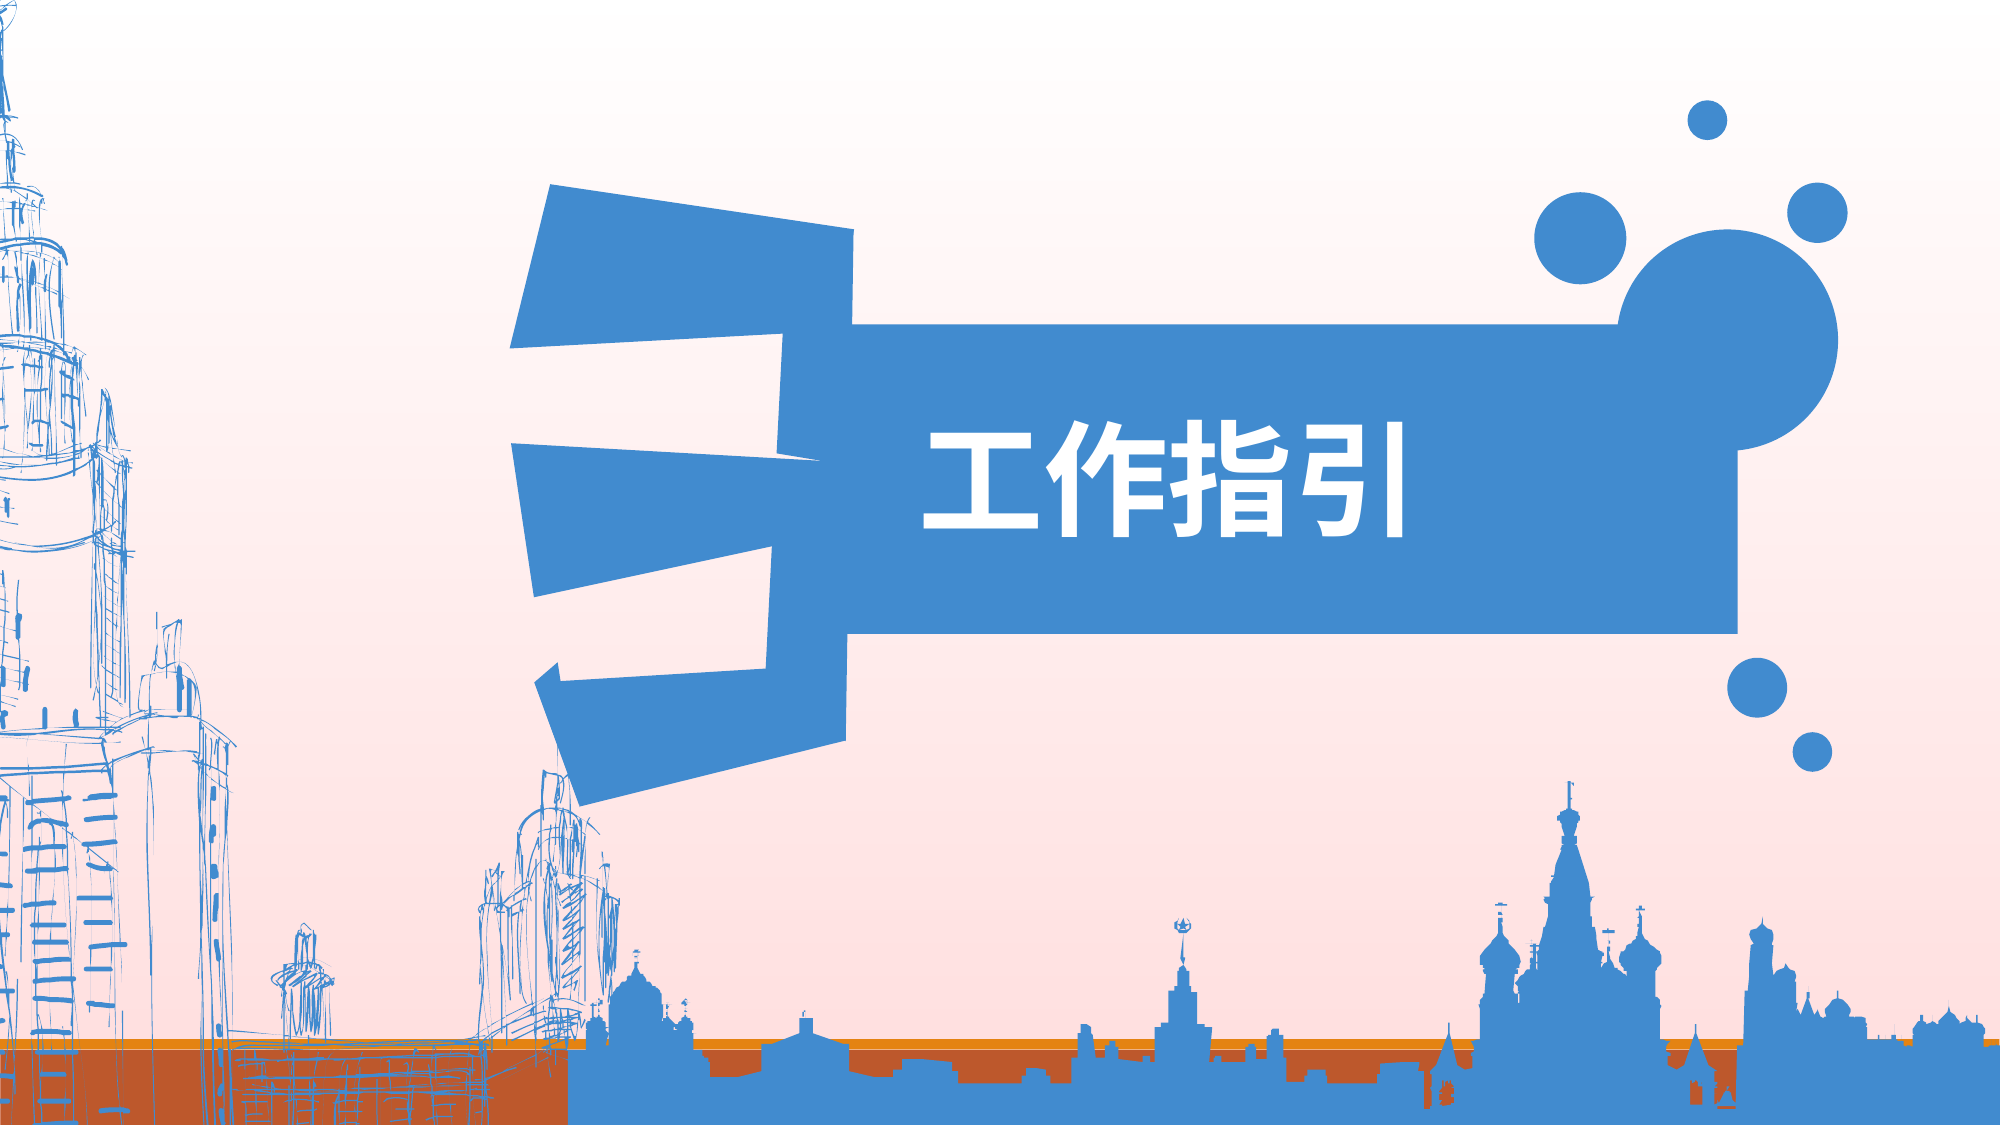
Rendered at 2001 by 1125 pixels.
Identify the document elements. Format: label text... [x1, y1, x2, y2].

text_box [1532, 190, 1628, 286]
text_box [849, 323, 1739, 636]
text_box [764, 228, 855, 743]
text_box [1686, 98, 1729, 142]
text_box [533, 661, 582, 809]
text_box 工作指引 [903, 394, 1692, 560]
text_box [562, 667, 847, 808]
text_box [0, 0, 622, 1125]
text_box [1616, 228, 1840, 452]
text_box [509, 441, 816, 599]
text_box [566, 779, 2000, 1125]
text_box [1726, 656, 1789, 719]
text_box [508, 182, 856, 350]
text_box [1785, 181, 1849, 245]
text_box [1791, 730, 1834, 774]
